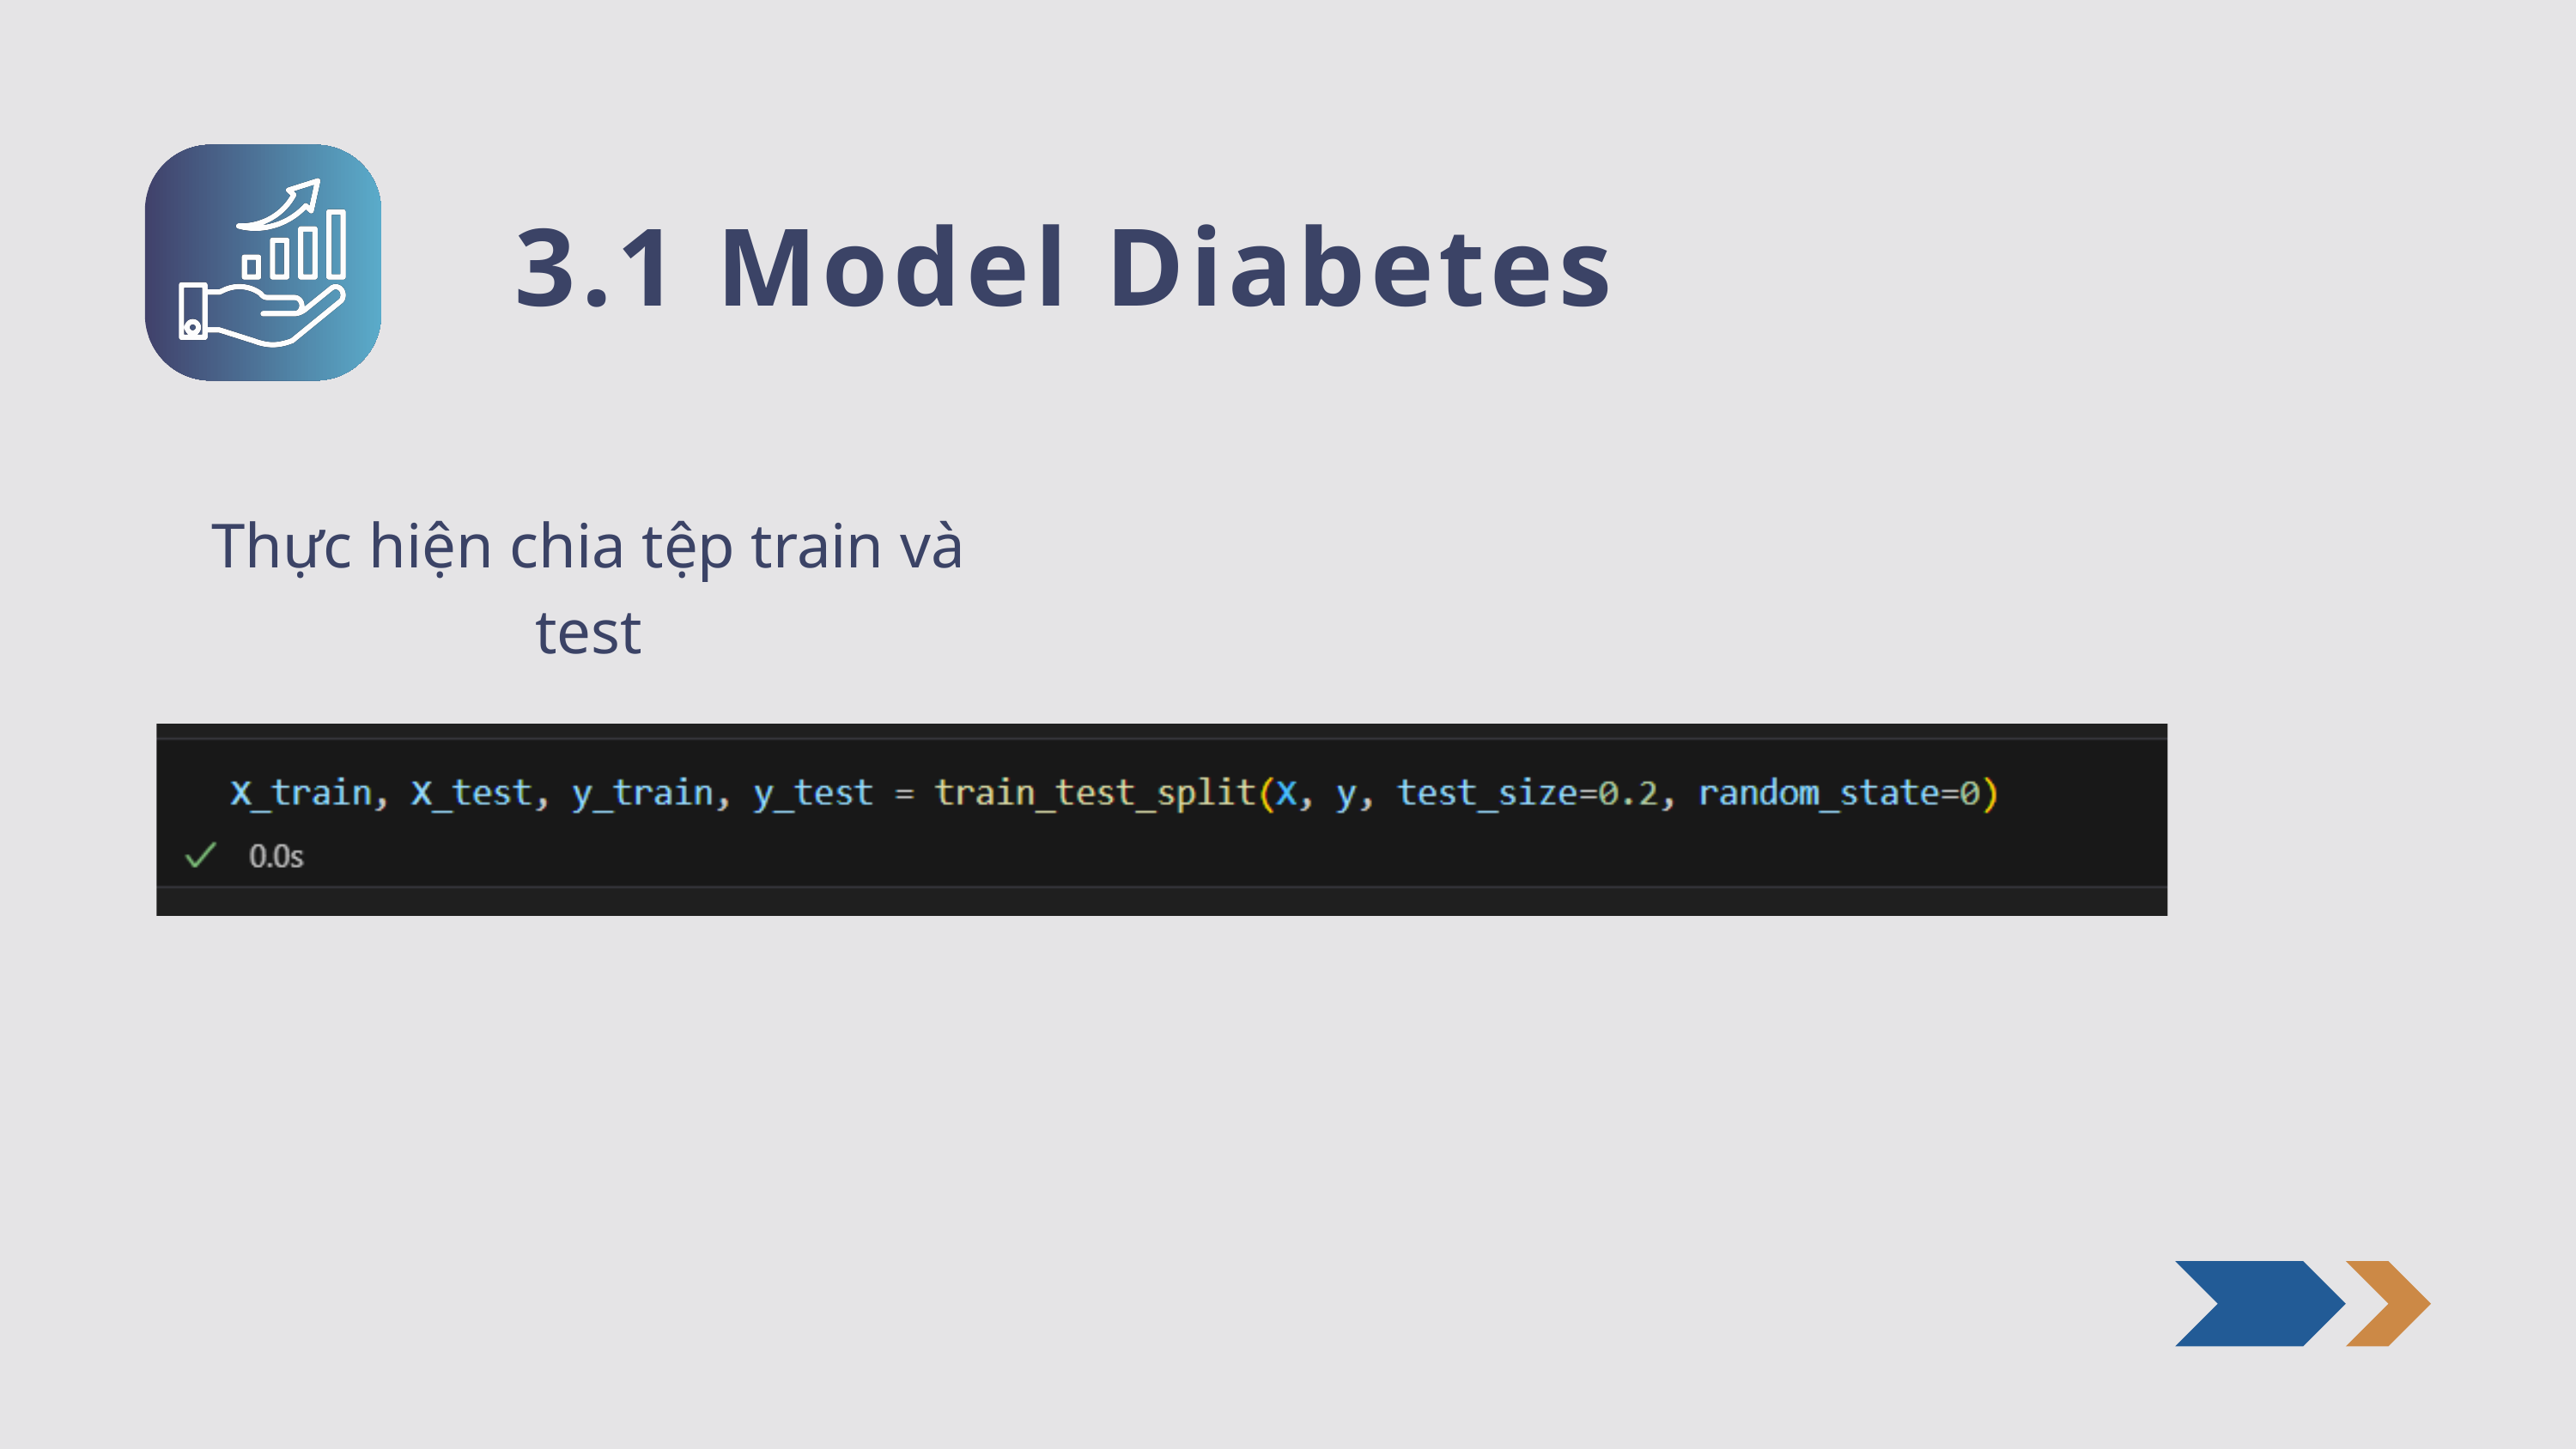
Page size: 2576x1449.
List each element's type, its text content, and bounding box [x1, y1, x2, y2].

text_box 3.1 Model Diabetes [514, 198, 1842, 327]
text_box [156, 724, 2168, 916]
text_box Thực hiện chia tệp train và test [156, 494, 1021, 666]
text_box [144, 144, 382, 381]
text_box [2175, 1260, 2432, 1347]
